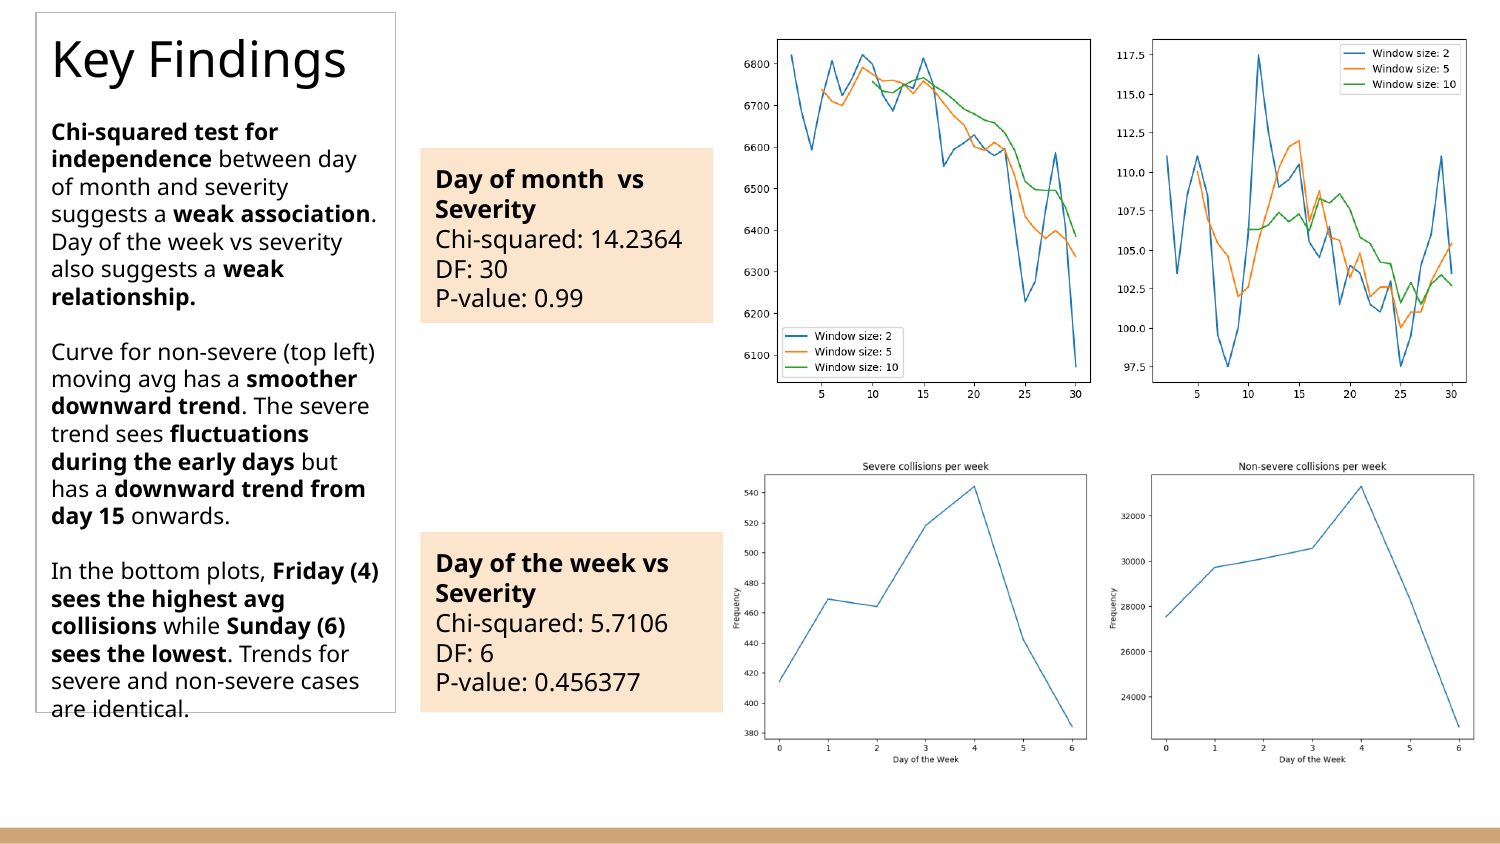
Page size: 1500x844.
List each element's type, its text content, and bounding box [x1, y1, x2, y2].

text_box Day of the week vs Severity Chi-squared: 5.7106 DF: 6 P-value: 0.456377 [420, 532, 717, 713]
text_box Key Findings Chi-squared test for independence between day of month and severity suggests a weak association. Day of the week vs severity also suggests a weak relationship. Curve for non-severe (top left) moving avg has a smoother downward trend. The severe trend sees fluctuations during the early days but has a downward trend from day 15 onwards. In the bottom plots, Friday (4) sees the highest avg collisions while Sunday (6) sees the lowest. Trends for severe and non-severe cases are identical. [36, 12, 396, 713]
text_box Day of month vs Severity Chi-squared: 14.2364 DF: 30 P-value: 0.99 [420, 148, 714, 323]
picture [722, 453, 1489, 777]
picture [736, 29, 1476, 407]
